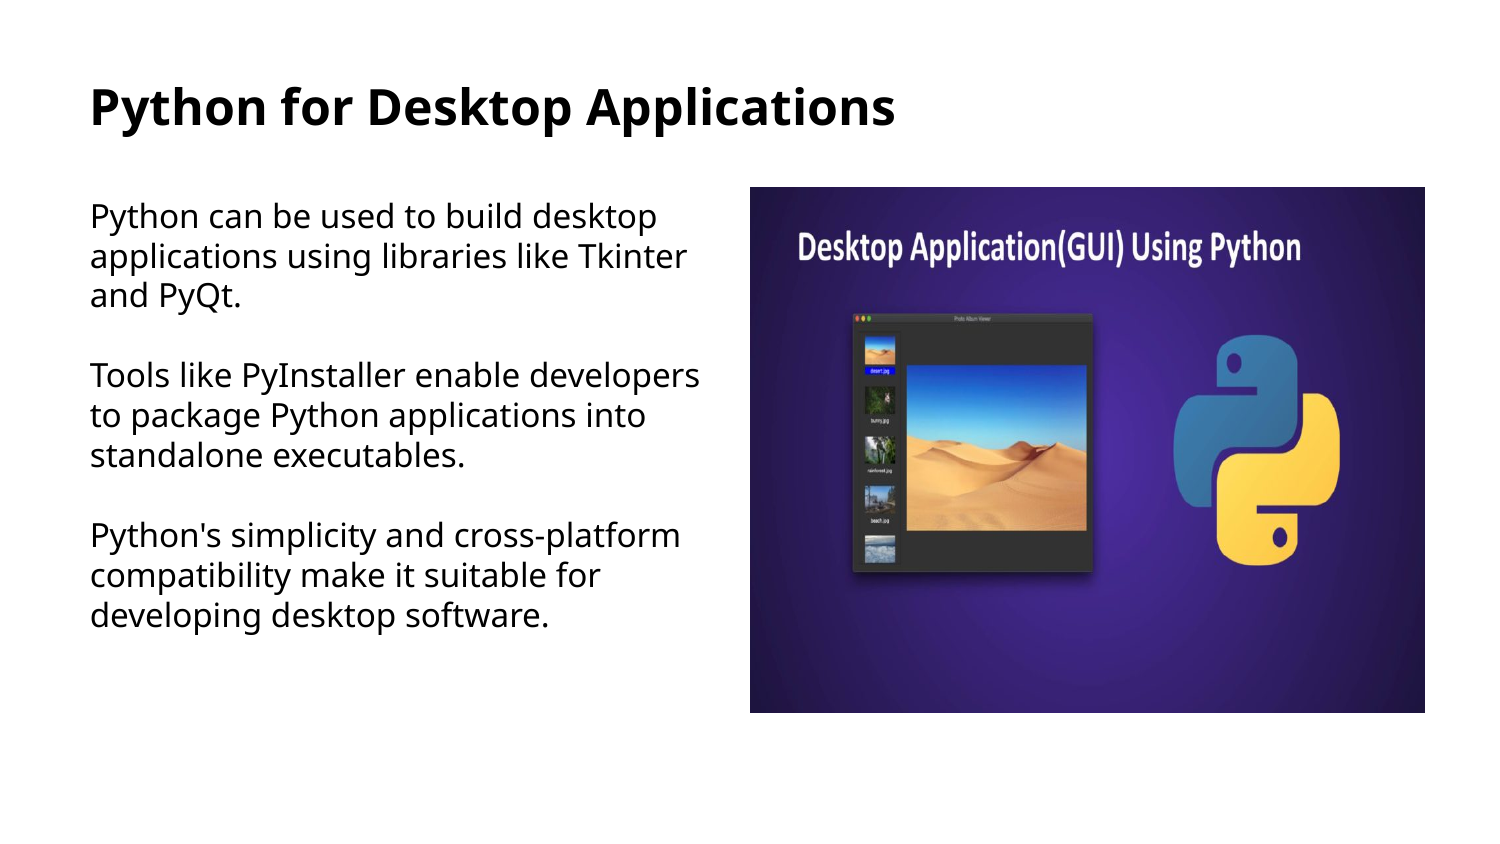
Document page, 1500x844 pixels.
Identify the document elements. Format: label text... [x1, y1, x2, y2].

text_box Python can be used to build desktop applications using libraries like Tkinter and PyQt. Tools like PyInstaller enable developers to package Python applications into standalone executables. Python's simplicity and cross-platform compatibility make it suitable for developing desktop software. [74, 187, 749, 713]
text_box Python for Desktop Applications [74, 37, 1425, 173]
picture [749, 187, 1425, 713]
